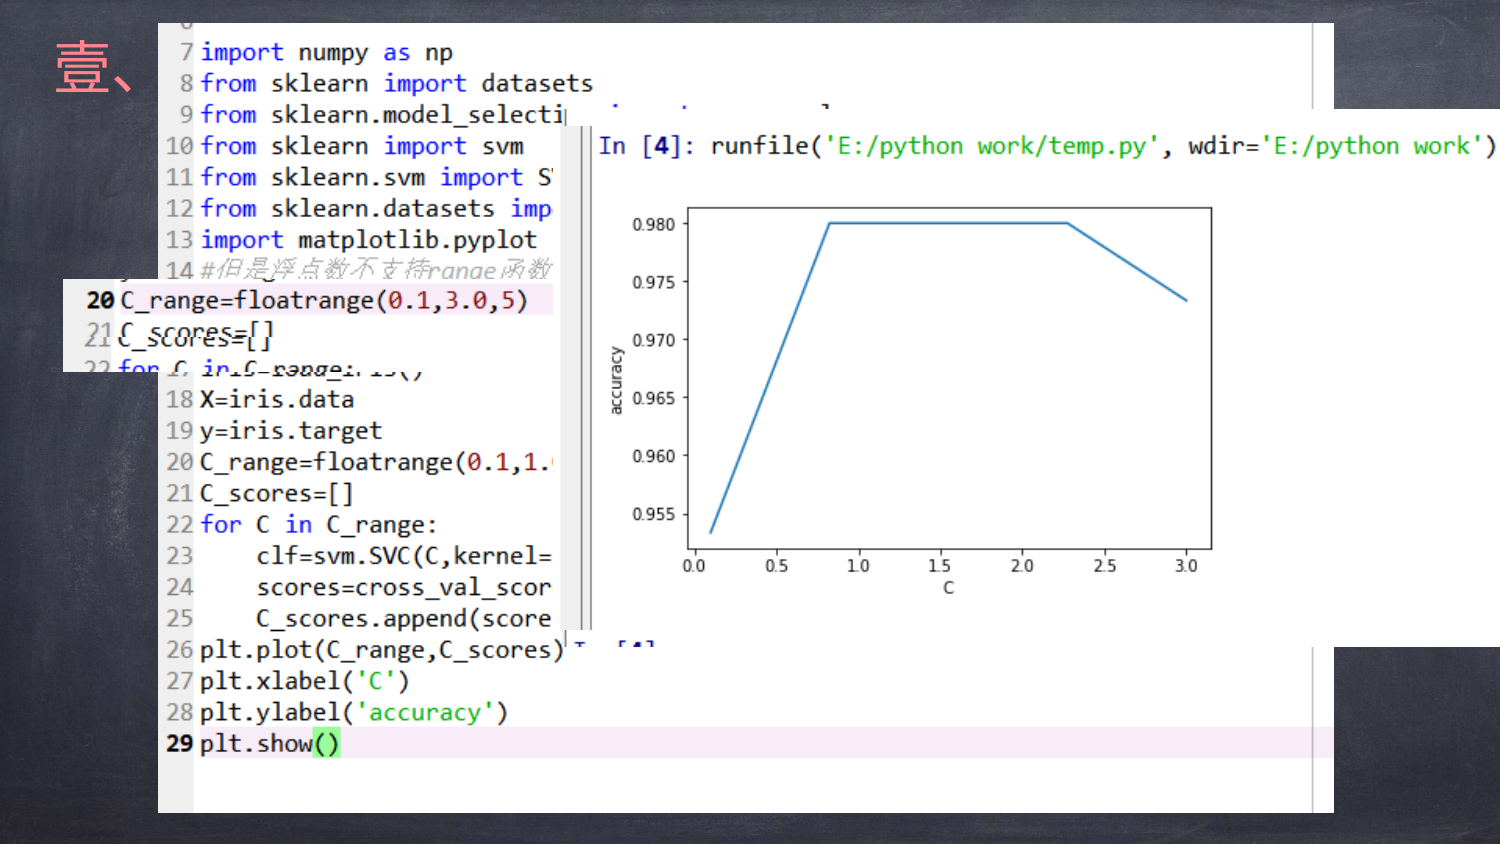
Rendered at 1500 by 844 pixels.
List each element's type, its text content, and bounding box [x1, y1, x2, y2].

text_box 壹、这四天学习收获 [38, 23, 158, 109]
picture [0, 0, 1500, 844]
